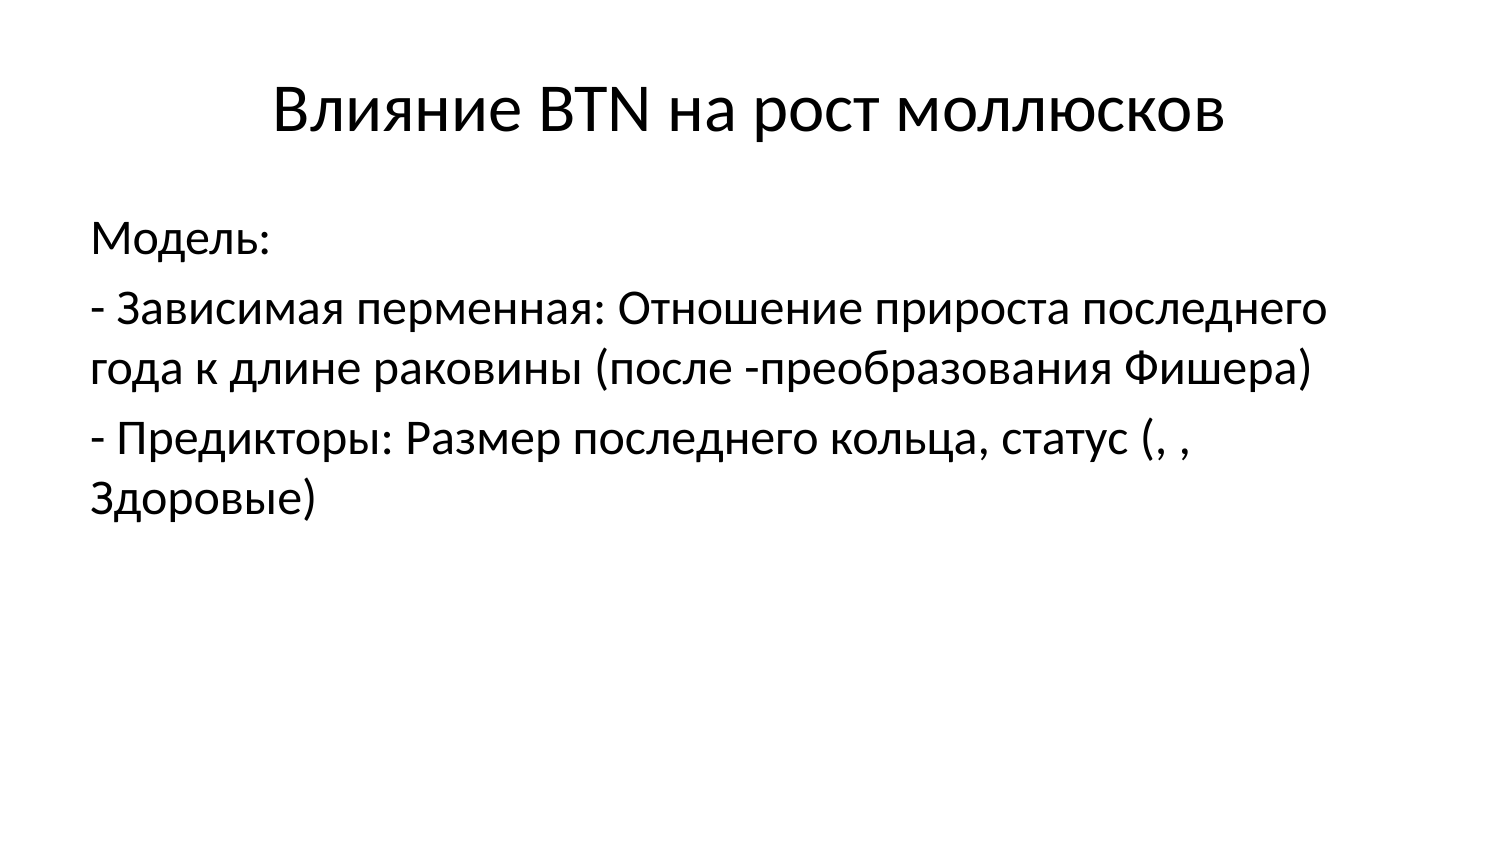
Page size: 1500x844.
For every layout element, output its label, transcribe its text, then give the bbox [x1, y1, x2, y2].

title Влияние BTN на рост моллюсков [75, 33, 1425, 175]
